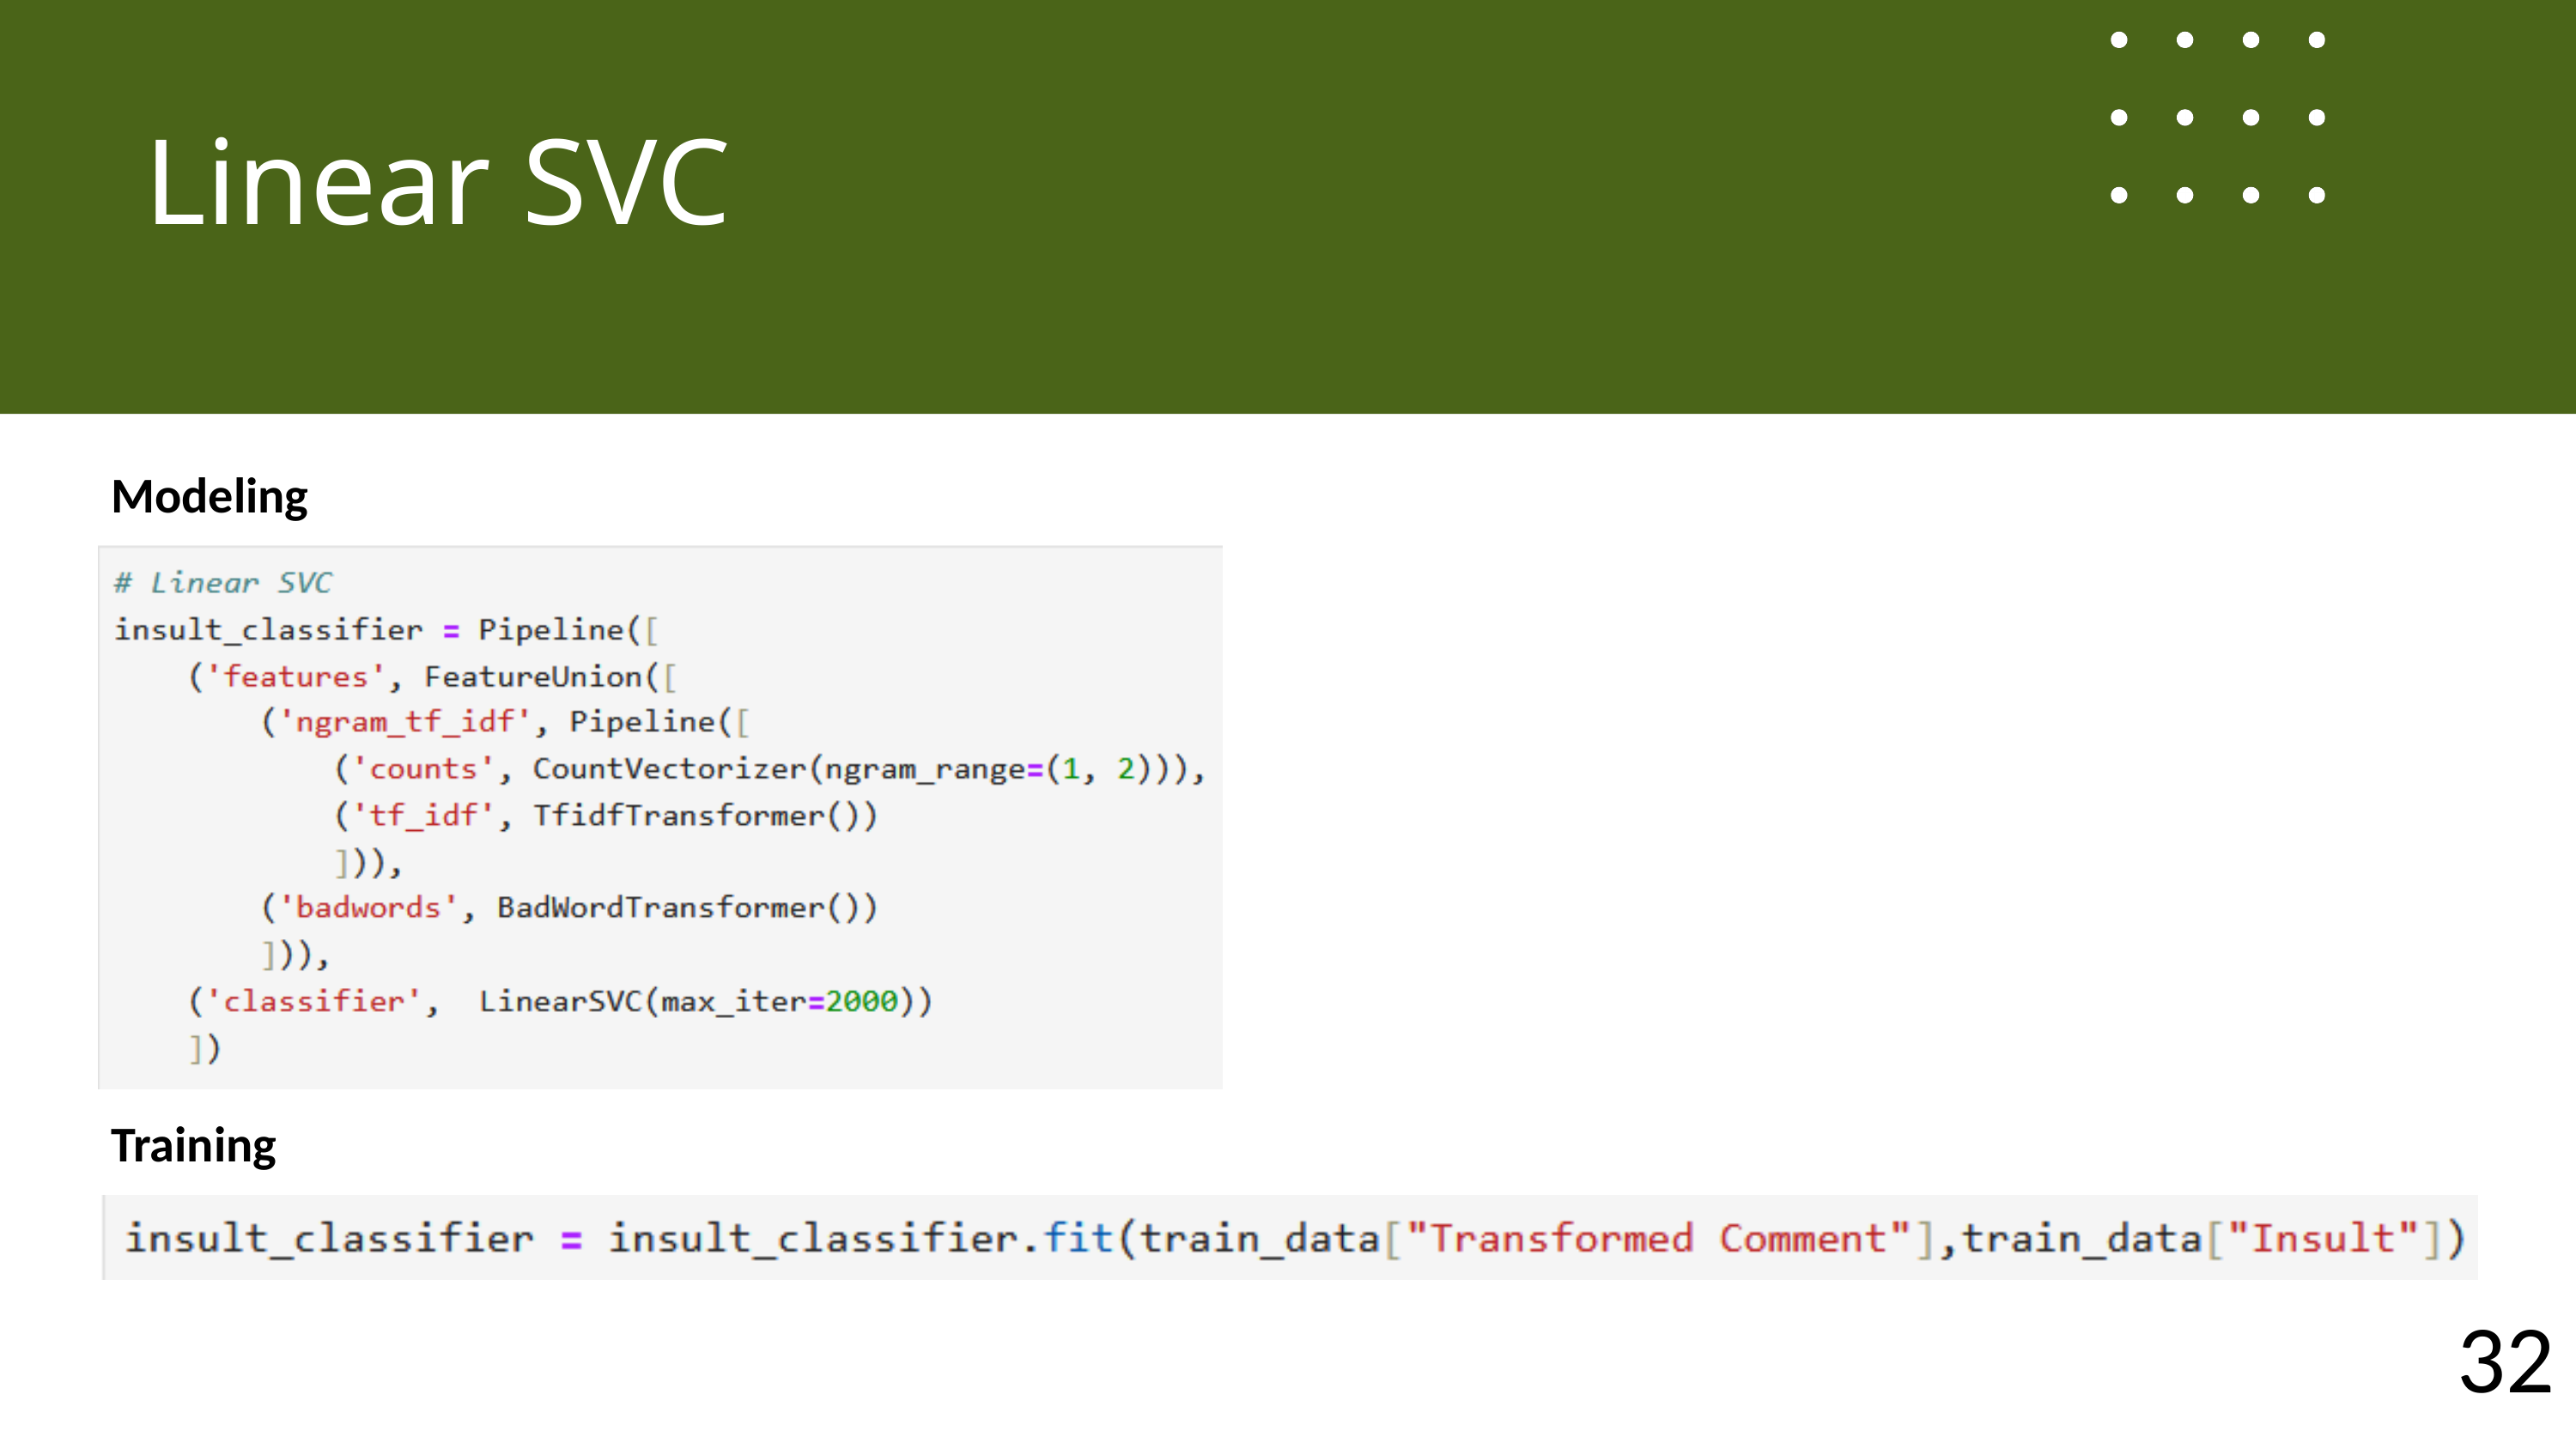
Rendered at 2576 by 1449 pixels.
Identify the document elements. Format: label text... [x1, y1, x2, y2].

text_box Modeling [98, 456, 429, 529]
text_box 32 [2444, 1289, 2568, 1419]
text_box Linear SVC [144, 127, 1482, 248]
text_box [2111, 0, 2325, 203]
picture [98, 1195, 2479, 1280]
text_box [0, 0, 2576, 415]
picture [98, 543, 1223, 1089]
text_box Training [98, 1105, 429, 1179]
